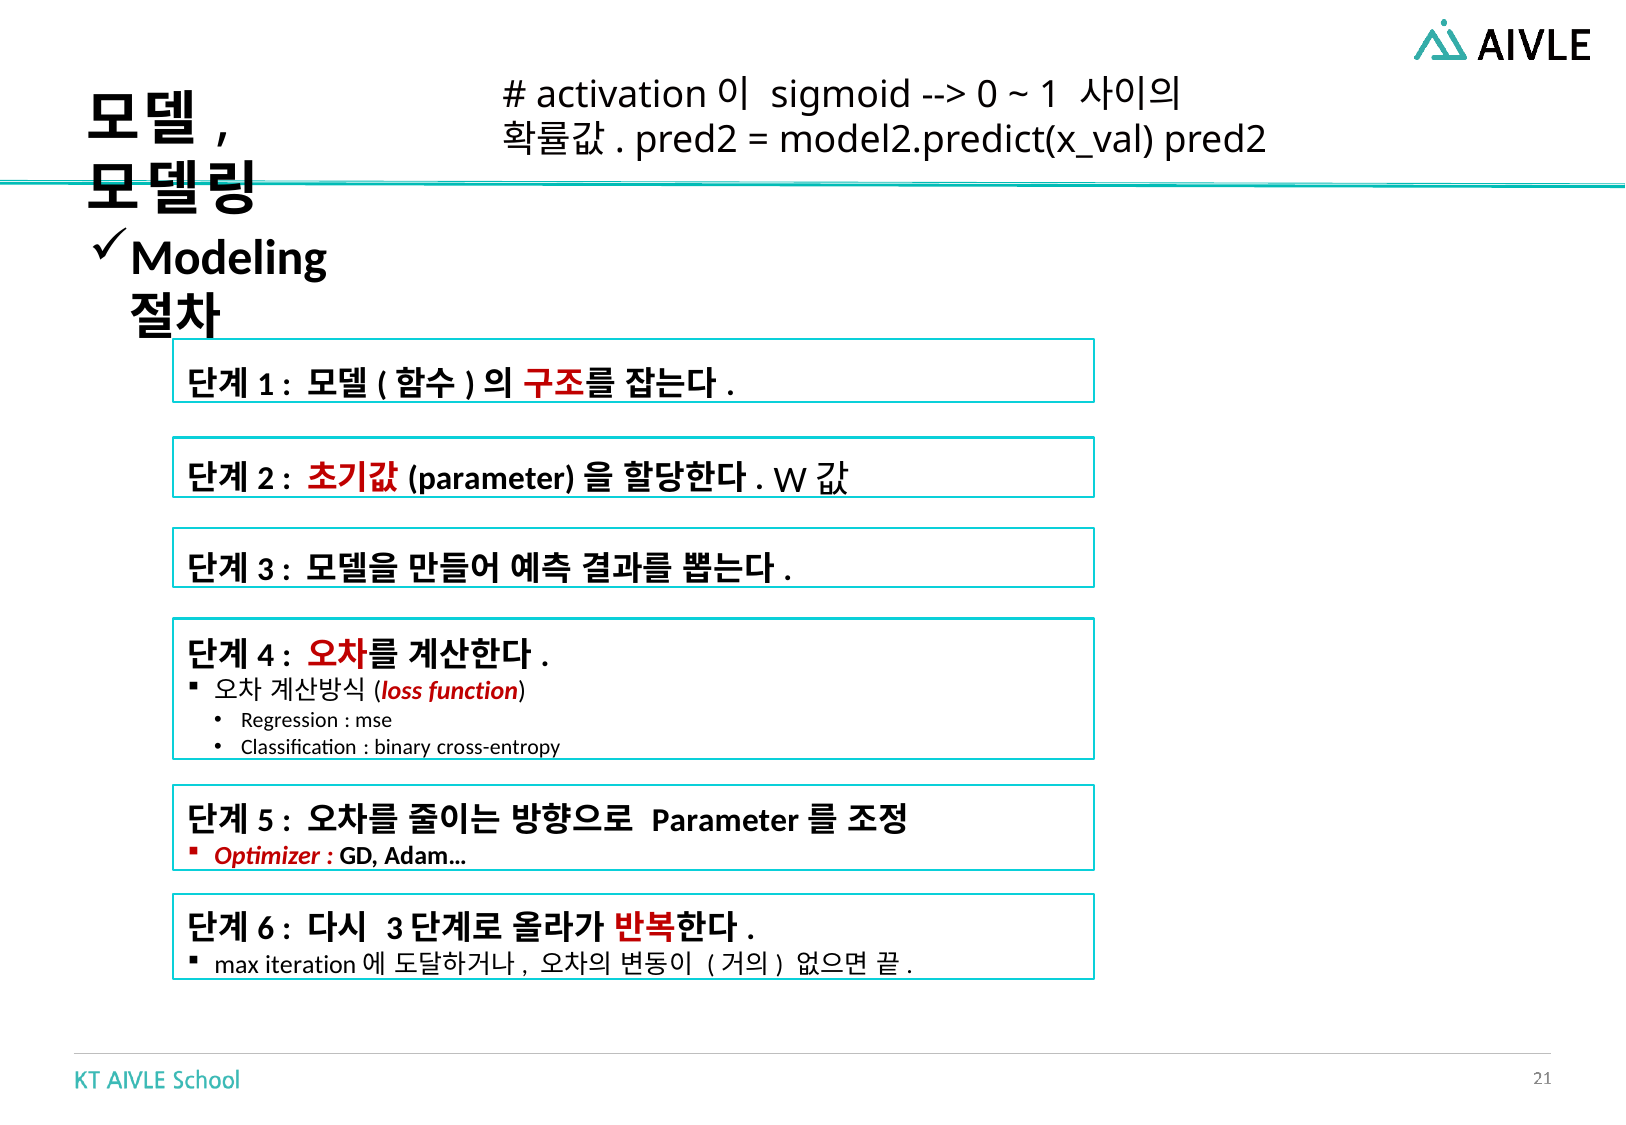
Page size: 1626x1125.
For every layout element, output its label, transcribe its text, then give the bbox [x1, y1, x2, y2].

text_box 단계3 : 모델을 만들어 예측 결과를 뽑는다. [172, 528, 1094, 587]
text_box 단계5 : 오차를 줄이는 방향으로 Parameter를 조정 Optimizer : GD, Adam… [172, 785, 1094, 870]
picture [1533, 1071, 1551, 1084]
text_box 단계4 : 오차를 계산한다. 오차 계산방식(loss function) Regression : mse Classification : binary cross-entropy [172, 618, 1094, 759]
text_box 단계1 : 모델(함수)의 구조를 잡는다. [172, 338, 1094, 402]
text_box # activation이 sigmoid --> 0 ~ 1 사이의 확률값. pred2 = model2.predict(x_val) pred2 [487, 63, 1300, 168]
picture [74, 1069, 239, 1090]
picture [1414, 19, 1590, 60]
text_box Modeling 절차 [86, 222, 441, 345]
title 모델, 모델링 [83, 79, 390, 269]
text_box 단계6 : 다시 3단계로 올라가 반복한다. max iteration에 도달하거나, 오차의 변동이 (거의) 없으면 끝. [172, 894, 1094, 979]
text_box W값 [758, 447, 865, 508]
text_box 단계2 : 초기값(parameter)을 할당한다. [172, 437, 1094, 497]
